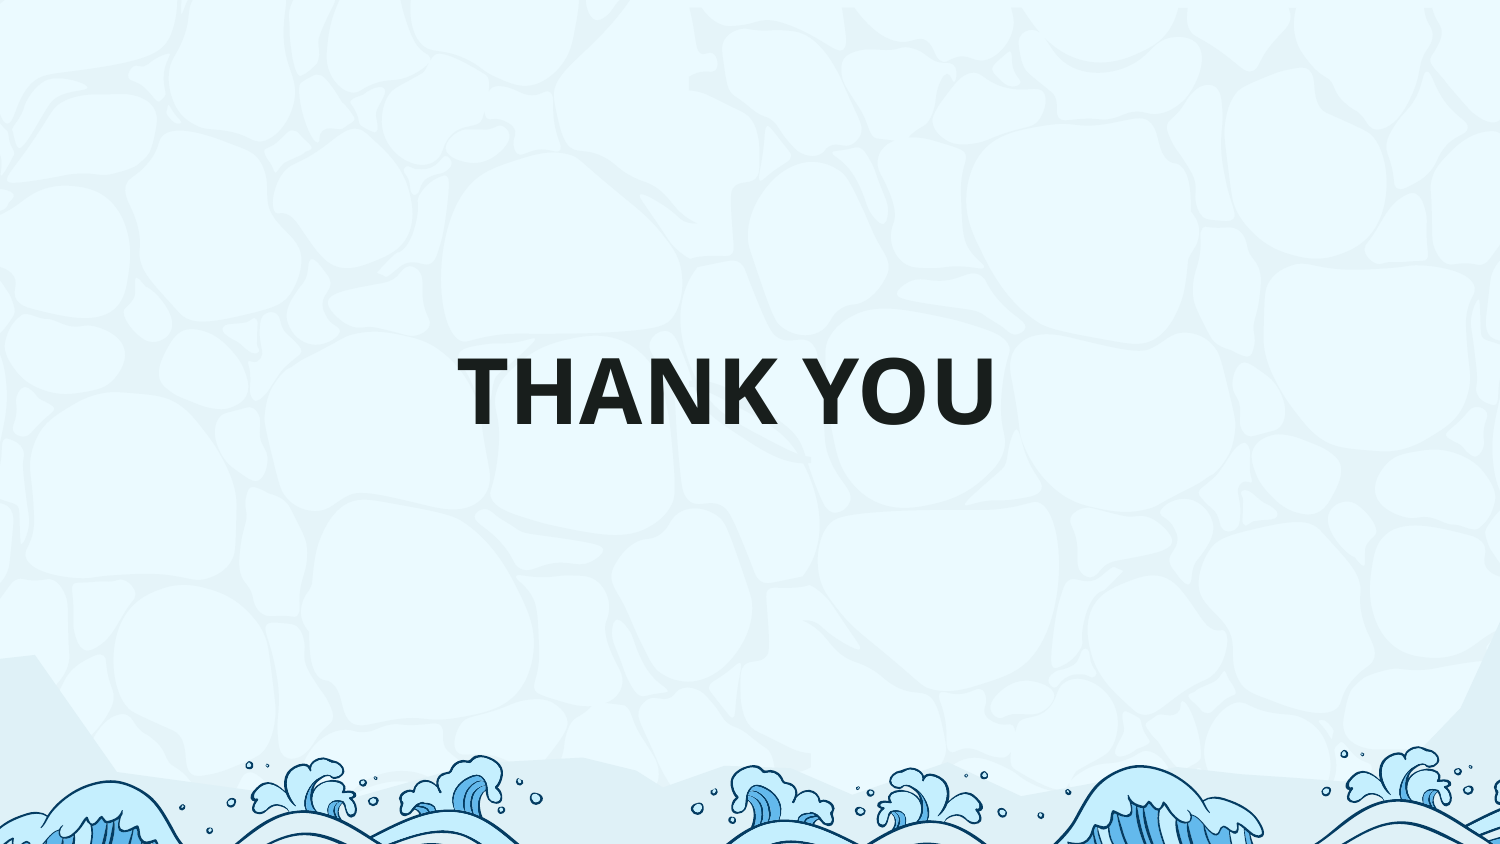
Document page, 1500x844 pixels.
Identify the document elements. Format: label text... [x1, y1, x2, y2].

title THANK YOU [96, 301, 1361, 395]
